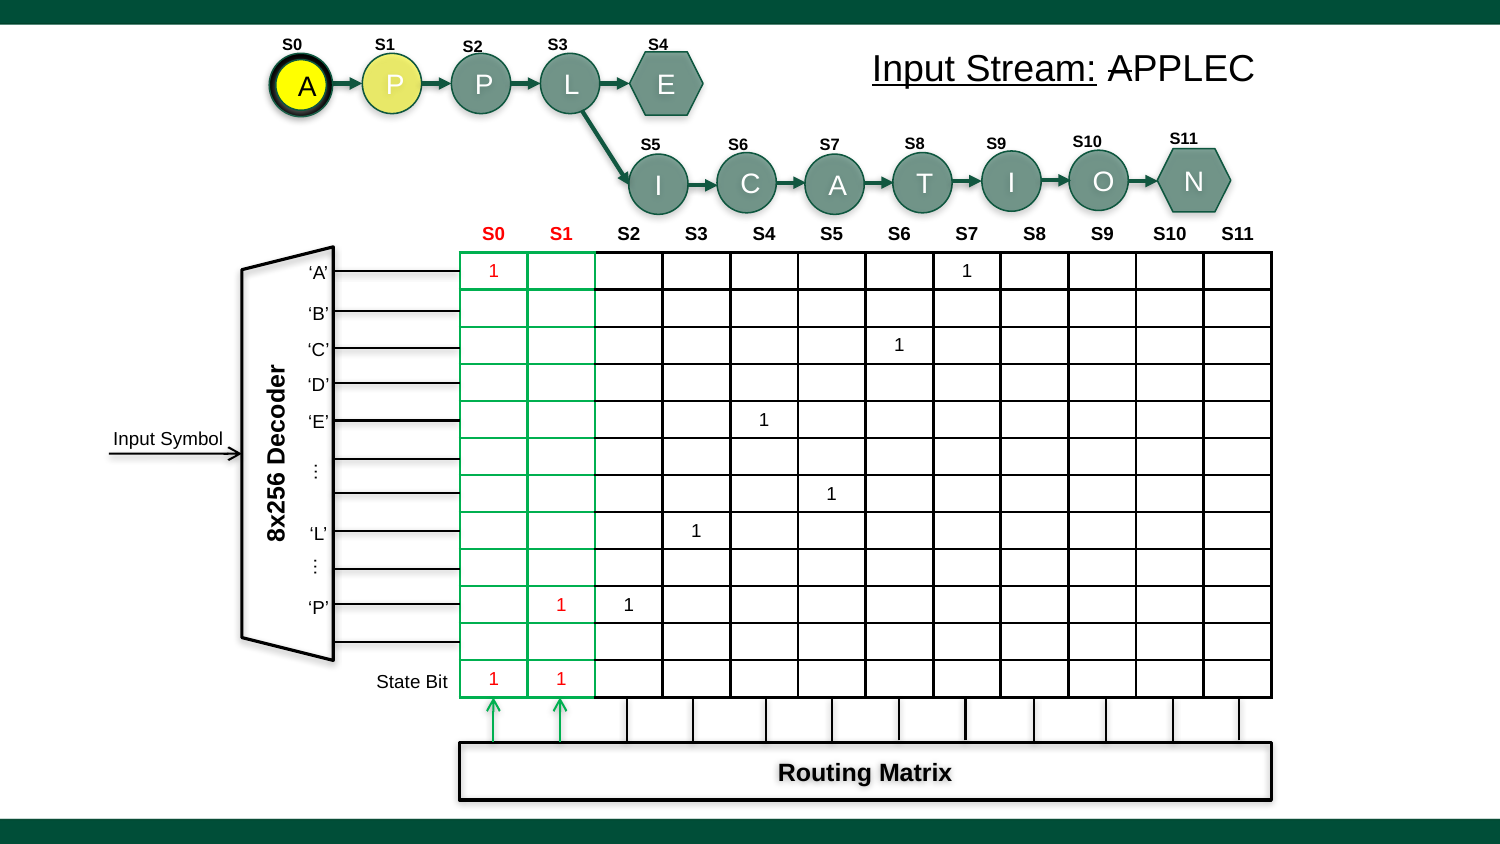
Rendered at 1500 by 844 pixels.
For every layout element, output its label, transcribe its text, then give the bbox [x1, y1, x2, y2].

table_cell [935, 476, 999, 511]
table_cell 1 [732, 402, 797, 437]
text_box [556, 741, 565, 746]
table_cell [1002, 624, 1067, 659]
table_cell [732, 476, 797, 511]
table_cell [799, 365, 864, 400]
table_header S11 [1204, 216, 1271, 251]
table_cell [1002, 661, 1067, 696]
table_cell [732, 661, 797, 696]
table_cell 1 [529, 661, 594, 696]
text_box [241, 256, 335, 662]
table_cell [935, 402, 999, 437]
table_cell [461, 587, 526, 622]
text_box ‘C’ [288, 332, 349, 365]
picture [0, 0, 1500, 844]
text_box ‘P’ [288, 588, 349, 626]
text_box ‘D’ [288, 365, 349, 403]
table_cell [732, 550, 797, 585]
table_header S2 [595, 224, 663, 251]
table_cell [529, 365, 594, 400]
table_cell [1205, 328, 1270, 363]
table_cell 1 [461, 254, 526, 288]
text_box 8x256 Decoder [252, 350, 297, 558]
table_cell [935, 661, 999, 696]
table_cell [1205, 402, 1270, 437]
table_cell [596, 513, 661, 548]
table_cell 1 [935, 254, 999, 288]
table_cell [867, 513, 932, 548]
table_cell [867, 624, 932, 659]
text_box ‘E’ [288, 403, 349, 440]
table_cell [1002, 550, 1067, 585]
table_cell [664, 439, 729, 474]
table_cell [529, 254, 594, 288]
table_cell [867, 476, 932, 511]
text_box … [290, 452, 328, 497]
table_cell [1070, 328, 1135, 363]
table_cell 1 [799, 476, 864, 511]
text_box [1169, 741, 1178, 746]
text_box … [290, 546, 328, 591]
table_cell [461, 365, 526, 400]
text_box ‘L’ [288, 514, 349, 552]
table_cell [1205, 550, 1270, 585]
table_cell [935, 365, 999, 400]
table_cell [596, 328, 661, 363]
table_cell [1002, 365, 1067, 400]
table_header S10 [1136, 224, 1204, 251]
table_cell 1 [461, 661, 526, 696]
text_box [828, 741, 836, 746]
text_box ‘A’ [293, 253, 343, 291]
table_cell [1137, 513, 1202, 548]
table_cell [461, 550, 526, 585]
table_cell [664, 476, 729, 511]
table_cell [867, 439, 932, 474]
table_cell [732, 365, 797, 400]
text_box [688, 741, 697, 746]
table_header S8 [1001, 224, 1068, 251]
table_cell [1070, 587, 1135, 622]
table_cell [1002, 291, 1067, 326]
text_box State Bit [361, 662, 463, 700]
table_cell [596, 550, 661, 585]
table_cell [596, 439, 661, 474]
table_cell [1002, 402, 1067, 437]
text_box Input Symbol [98, 419, 238, 457]
table_header S7 [933, 224, 1001, 251]
table_cell [935, 291, 999, 326]
table_cell [1137, 587, 1202, 622]
table_cell [529, 624, 594, 659]
table_cell [1070, 476, 1135, 511]
table_cell [1070, 291, 1135, 326]
table_cell [529, 402, 594, 437]
table_cell [799, 587, 864, 622]
table_cell [1137, 661, 1202, 696]
table_cell [664, 291, 729, 326]
table_cell [461, 328, 526, 363]
table_cell [935, 624, 999, 659]
text_box [305, 246, 335, 253]
table_cell [529, 513, 594, 548]
table_cell [1002, 513, 1067, 548]
table_cell [1205, 365, 1270, 400]
table_cell 1 [664, 513, 729, 548]
table_cell [529, 328, 594, 363]
text_box Routing Matrix [459, 741, 1272, 801]
table_cell [1070, 402, 1135, 437]
table_cell [867, 402, 932, 437]
table_cell [1070, 254, 1135, 288]
table_header S9 [1068, 224, 1136, 251]
table_cell [732, 624, 797, 659]
table_cell [664, 254, 729, 288]
table_cell [732, 291, 797, 326]
table_cell [1070, 513, 1135, 548]
text_box Input Stream: APPLEC [1236, 36, 1271, 97]
table_cell [1070, 365, 1135, 400]
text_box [489, 741, 497, 746]
table_cell [1070, 550, 1135, 585]
table_cell [867, 587, 932, 622]
table_cell 1 [596, 587, 661, 622]
table_cell [596, 402, 661, 437]
table_cell [799, 439, 864, 474]
table_cell [732, 254, 797, 288]
table_cell [1137, 476, 1202, 511]
table_cell [664, 550, 729, 585]
table_cell [1137, 365, 1202, 400]
table_cell [1070, 439, 1135, 474]
table_cell [1002, 328, 1067, 363]
table_cell [1137, 439, 1202, 474]
table_cell [1137, 402, 1202, 437]
table_cell [935, 439, 999, 474]
table_cell [596, 624, 661, 659]
table_cell [1205, 439, 1270, 474]
table_cell [1137, 624, 1202, 659]
table_cell [461, 402, 526, 437]
table_cell [799, 328, 864, 363]
table_cell [1205, 624, 1270, 659]
table_cell [1002, 254, 1067, 288]
table_cell [1137, 328, 1202, 363]
table_header S3 [663, 224, 730, 251]
table_cell 1 [529, 587, 594, 622]
table_cell [799, 624, 864, 659]
table_cell [867, 550, 932, 585]
table_header S4 [730, 224, 798, 251]
table_header S5 [798, 224, 866, 251]
table_header S0 [460, 224, 527, 251]
table_cell [529, 550, 594, 585]
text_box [260, 26, 1231, 215]
table_cell [1205, 513, 1270, 548]
table_cell [596, 476, 661, 511]
table_cell [1070, 624, 1135, 659]
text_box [761, 741, 769, 746]
table_cell [596, 365, 661, 400]
table_cell [664, 365, 729, 400]
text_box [1030, 741, 1039, 746]
table_cell [732, 587, 797, 622]
table_cell [596, 254, 661, 288]
table_cell [1002, 439, 1067, 474]
table_cell [529, 439, 594, 474]
table_cell [867, 254, 932, 288]
table_cell [664, 328, 729, 363]
table_cell [1205, 254, 1270, 288]
table_cell [1070, 661, 1135, 696]
table_cell [529, 291, 594, 326]
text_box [1101, 741, 1109, 746]
table_cell [935, 513, 999, 548]
table_cell [935, 550, 999, 585]
table_cell [1137, 291, 1202, 326]
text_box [622, 741, 630, 746]
table_cell [664, 661, 729, 696]
table_cell [461, 439, 526, 474]
table_cell [1002, 476, 1067, 511]
table_cell [867, 661, 932, 696]
table_cell [596, 661, 661, 696]
table_cell [1137, 550, 1202, 585]
table_cell [461, 476, 526, 511]
table_cell [799, 291, 864, 326]
table_cell [461, 291, 526, 326]
table_cell [867, 365, 932, 400]
text_box ‘B’ [288, 293, 349, 332]
table_cell [461, 513, 526, 548]
table_cell [935, 587, 999, 622]
table_cell [799, 402, 864, 437]
table_cell [1137, 254, 1202, 288]
table_cell [529, 476, 594, 511]
table_cell [867, 291, 932, 326]
table_cell [664, 624, 729, 659]
table_header S6 [866, 224, 933, 251]
table_cell [1205, 291, 1270, 326]
table_cell [799, 254, 864, 288]
table_cell [1205, 476, 1270, 511]
table_cell [935, 328, 999, 363]
table_cell [732, 328, 797, 363]
table_cell [799, 513, 864, 548]
table_cell [664, 587, 729, 622]
table_cell [596, 291, 661, 326]
table_cell [732, 439, 797, 474]
table_cell [1205, 661, 1270, 696]
table_cell [1205, 587, 1270, 622]
table_cell 1 [867, 328, 932, 363]
table_cell [1002, 587, 1067, 622]
table_cell [732, 513, 797, 548]
table_cell [799, 550, 864, 585]
table_cell [799, 661, 864, 696]
table_cell [664, 402, 729, 437]
table_cell [461, 624, 526, 659]
table_header S1 [527, 224, 595, 251]
